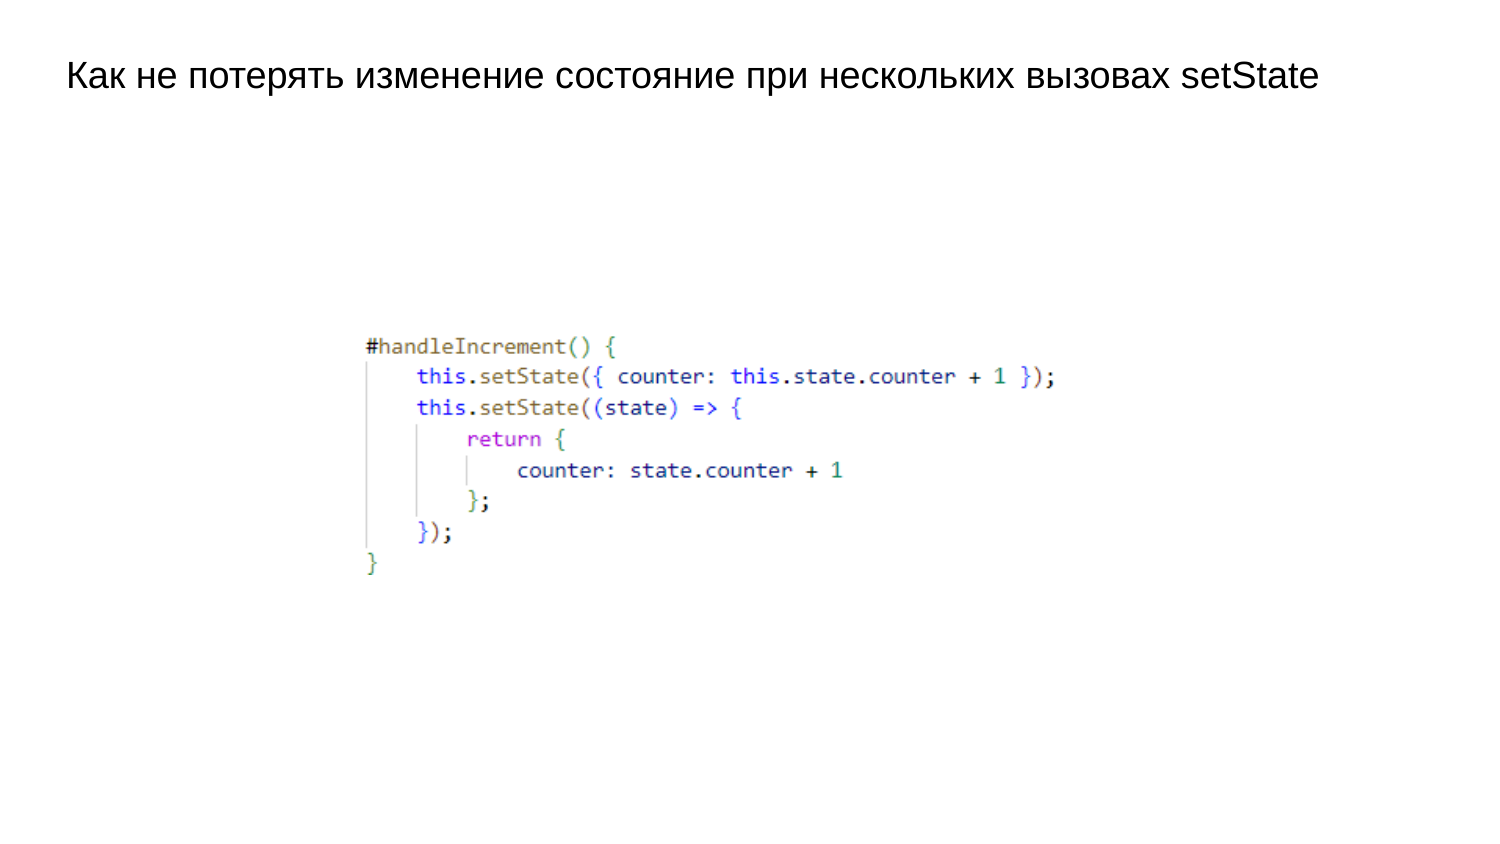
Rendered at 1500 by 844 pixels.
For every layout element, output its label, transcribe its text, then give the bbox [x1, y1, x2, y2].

title Как не потерять изменение состояние при нескольких вызовах setState [51, 35, 1449, 139]
picture [344, 320, 1097, 575]
